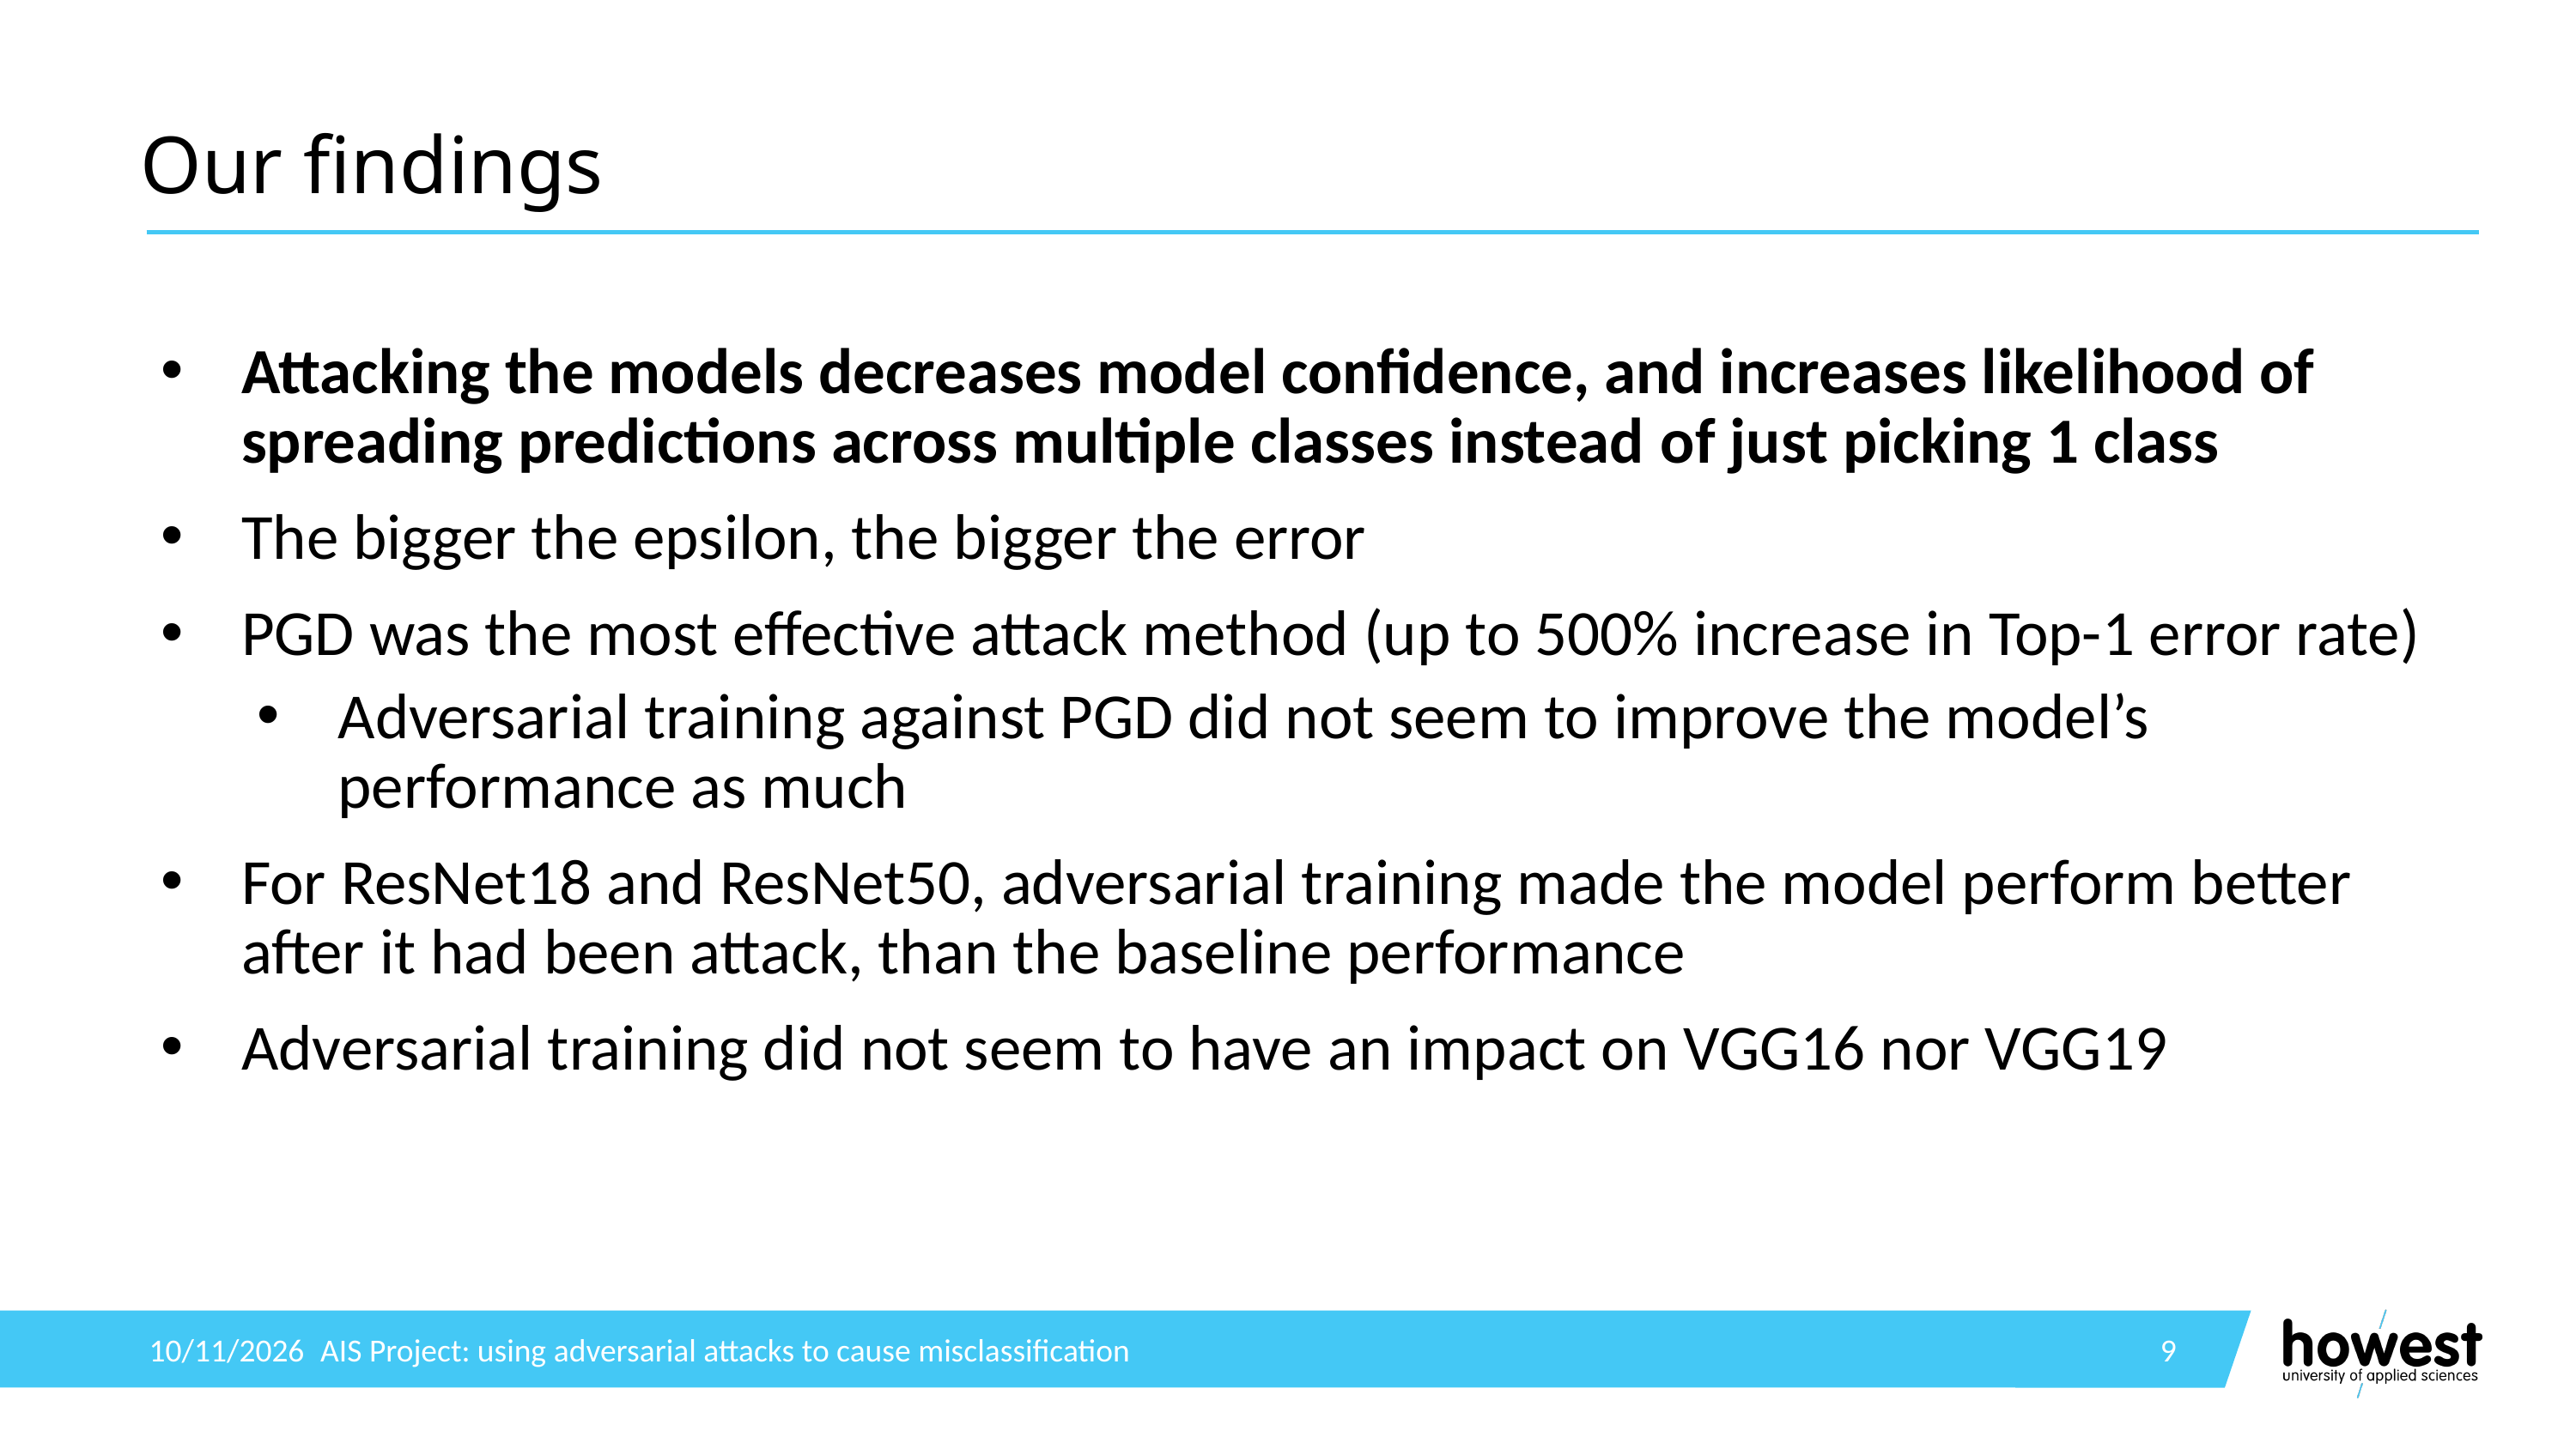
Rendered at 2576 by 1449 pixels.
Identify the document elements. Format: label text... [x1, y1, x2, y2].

list Attacking the models decreases model confidence, and increases likelihood of spreading predictions across multiple classes instead of just picking 1 class The bigger the epsilon, the bigger the error PGD was the most effective attack method (up to 500% increase in Top-1 error rate) Adversarial training against PGD did not seem to improve the model’s performance as much For ResNet18 and ResNet50, adversarial training made the model perform better after it had been attack, than the baseline performance Adversarial training did not seem to have an impact on VGG16 nor VGG19 [148, 331, 2483, 1191]
picture [2252, 1288, 2512, 1422]
title Our findings [140, 124, 2476, 215]
slide_number 9 [2048, 1310, 2190, 1388]
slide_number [149, 1310, 320, 1388]
footer AIS Project: using adversarial attacks to cause misclassification [320, 1310, 1190, 1388]
